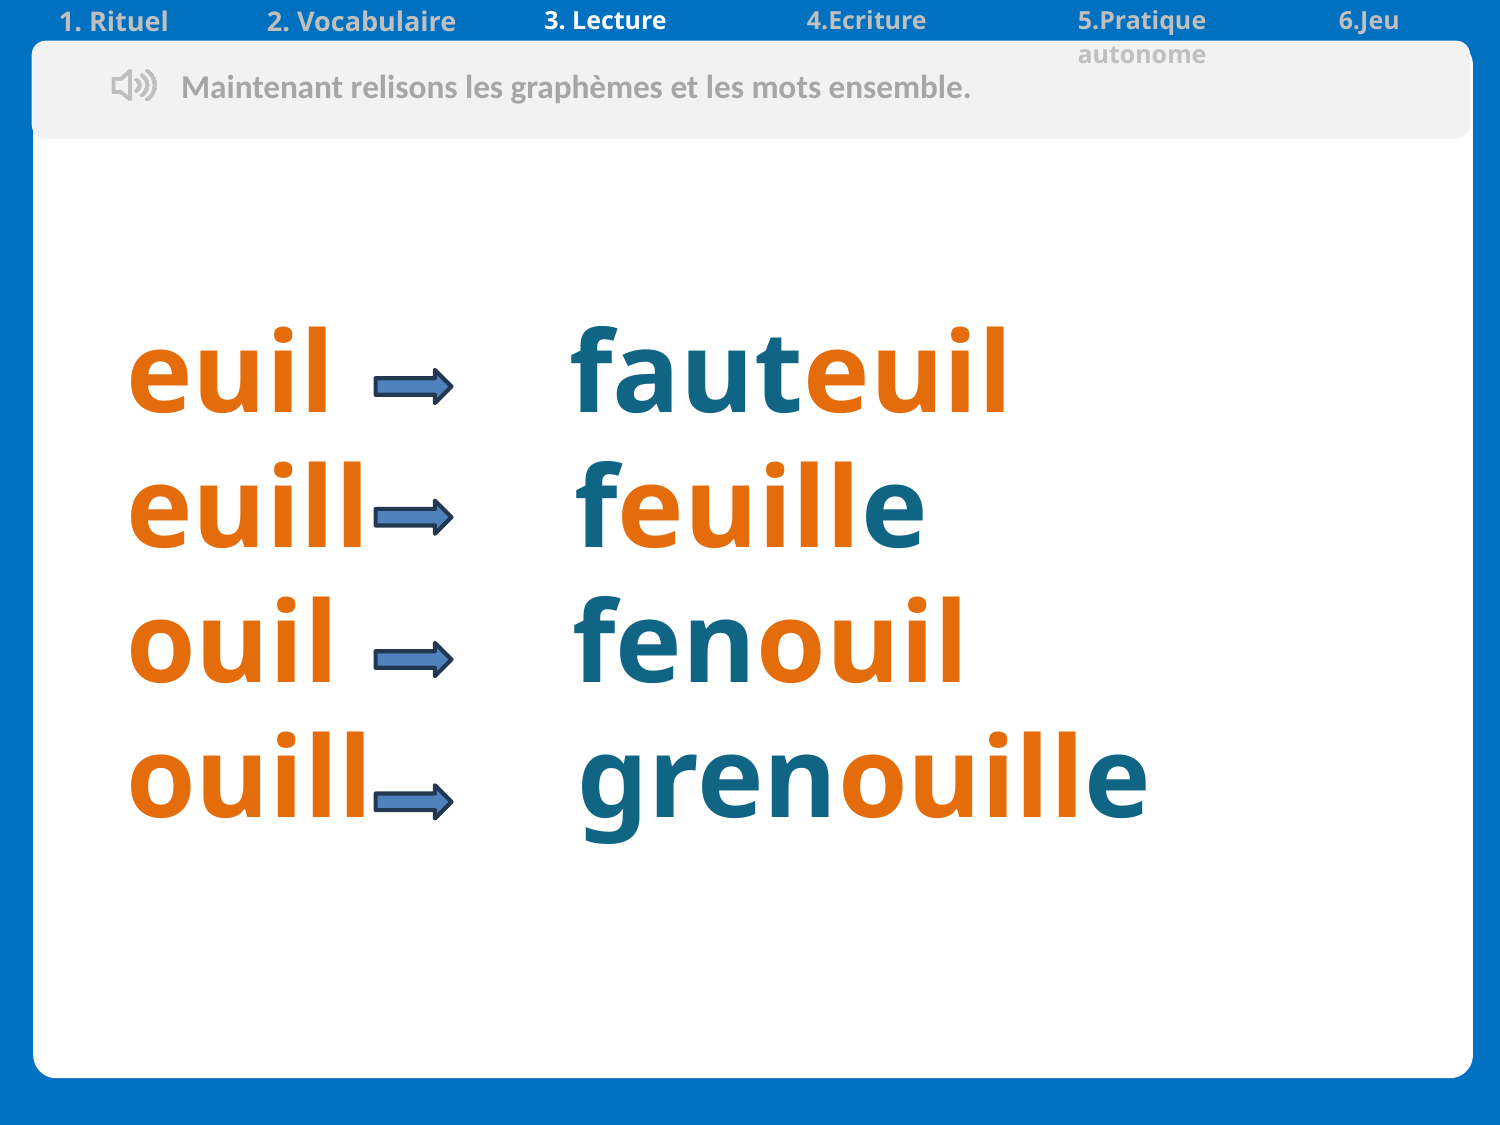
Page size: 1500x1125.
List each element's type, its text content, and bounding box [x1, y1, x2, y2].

text_box [111, 70, 157, 101]
table_header 5.Pratique autonome [1006, 0, 1278, 70]
text_box [0, 0, 1500, 1125]
table_header 2. Vocabulaire [239, 0, 484, 70]
text_box [31, 54, 1475, 1081]
text_box [373, 498, 454, 536]
table_header 4.Ecriture [728, 0, 1006, 70]
table_header 6.Jeu [1278, 0, 1460, 70]
text_box [29, 39, 1473, 141]
text_box Maintenant relisons les graphèmes et les mots ensemble. [166, 70, 1428, 113]
table_header 3. Lecture [484, 0, 728, 70]
text_box euil fauteuil euill feuille ouil fenouil ouill grenouille [111, 292, 1421, 848]
text_box [373, 640, 454, 679]
text_box [373, 367, 454, 406]
table_header 1. Rituel [0, 0, 239, 70]
text_box [373, 783, 454, 821]
